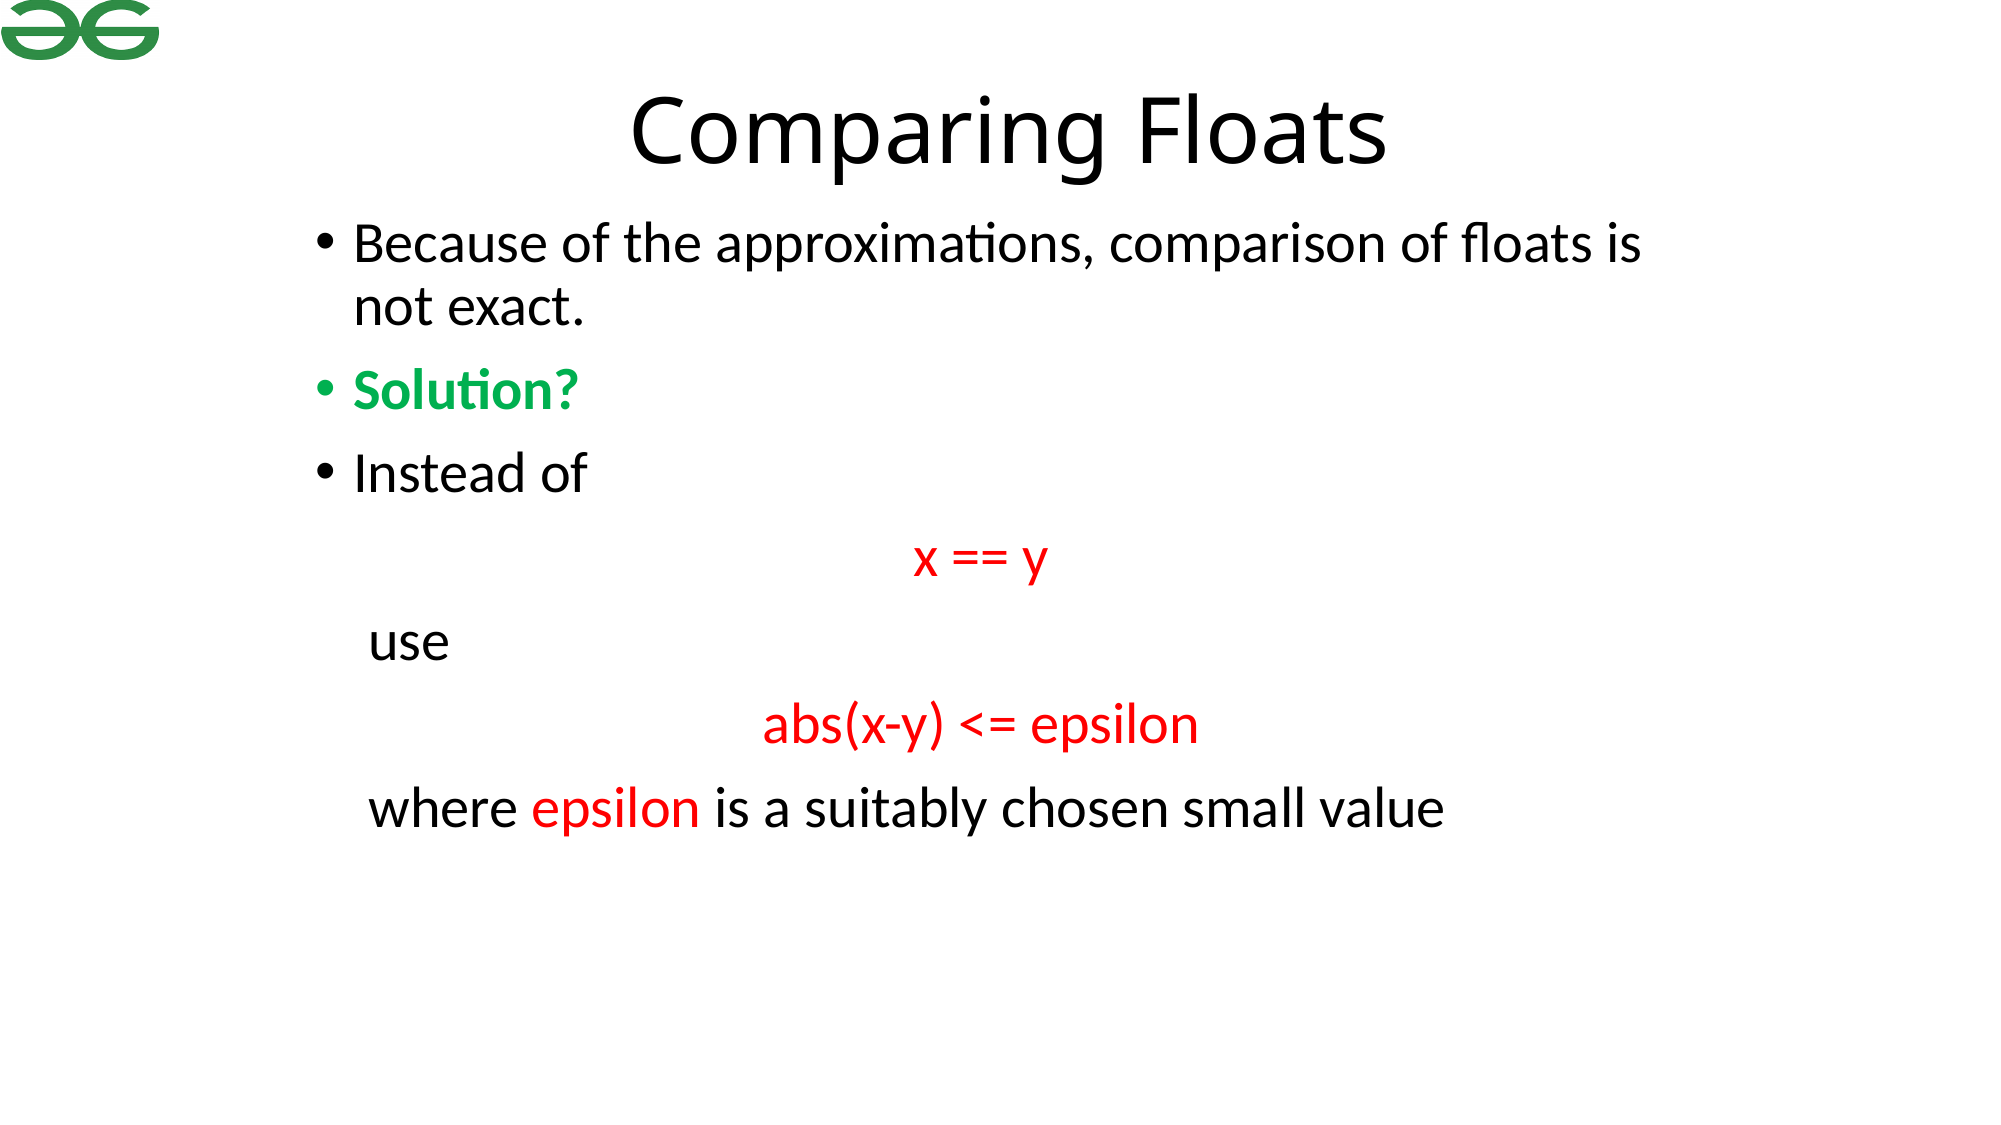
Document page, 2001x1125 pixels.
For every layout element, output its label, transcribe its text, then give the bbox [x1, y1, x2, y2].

list Because of the approximations, comparison of floats is not exact. Solution? Instead of x == y use abs(x-y) <= epsilon where epsilon is a suitably chosen small value [300, 204, 1675, 1005]
picture [1, 0, 160, 60]
title Comparing Floats [362, 24, 1657, 204]
